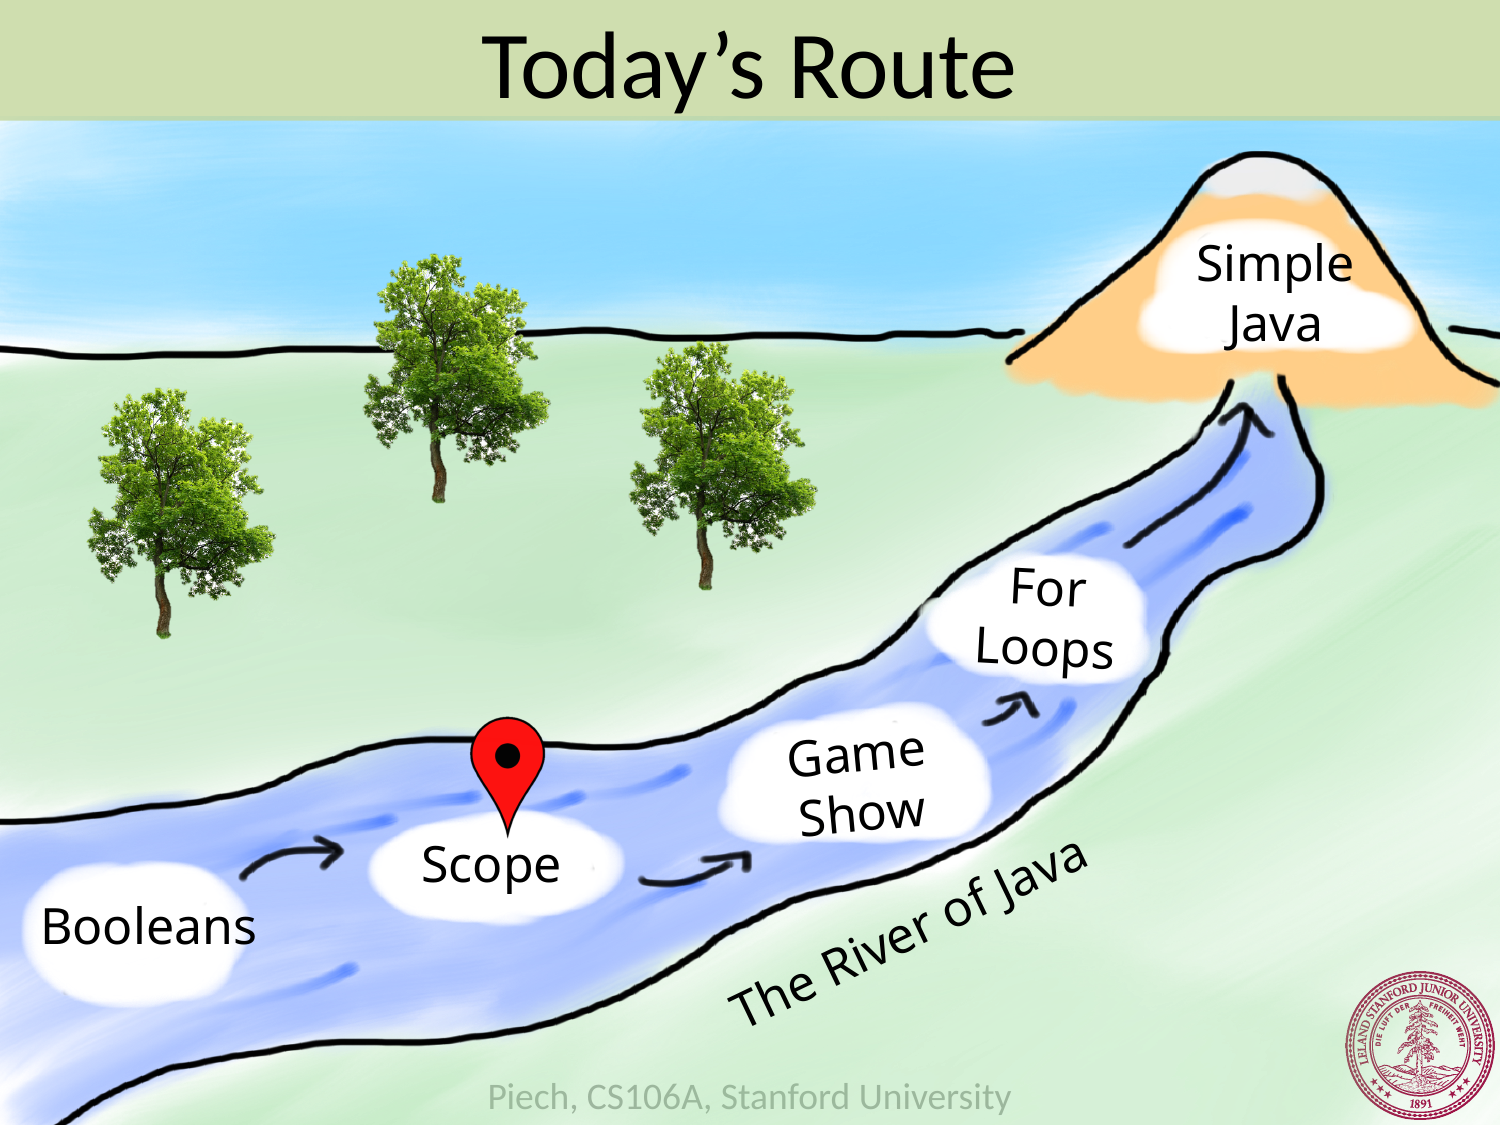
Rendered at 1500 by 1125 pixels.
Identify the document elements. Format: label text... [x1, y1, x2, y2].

picture [0, 78, 1500, 1125]
text_box Today’s Route [0, 0, 1500, 77]
